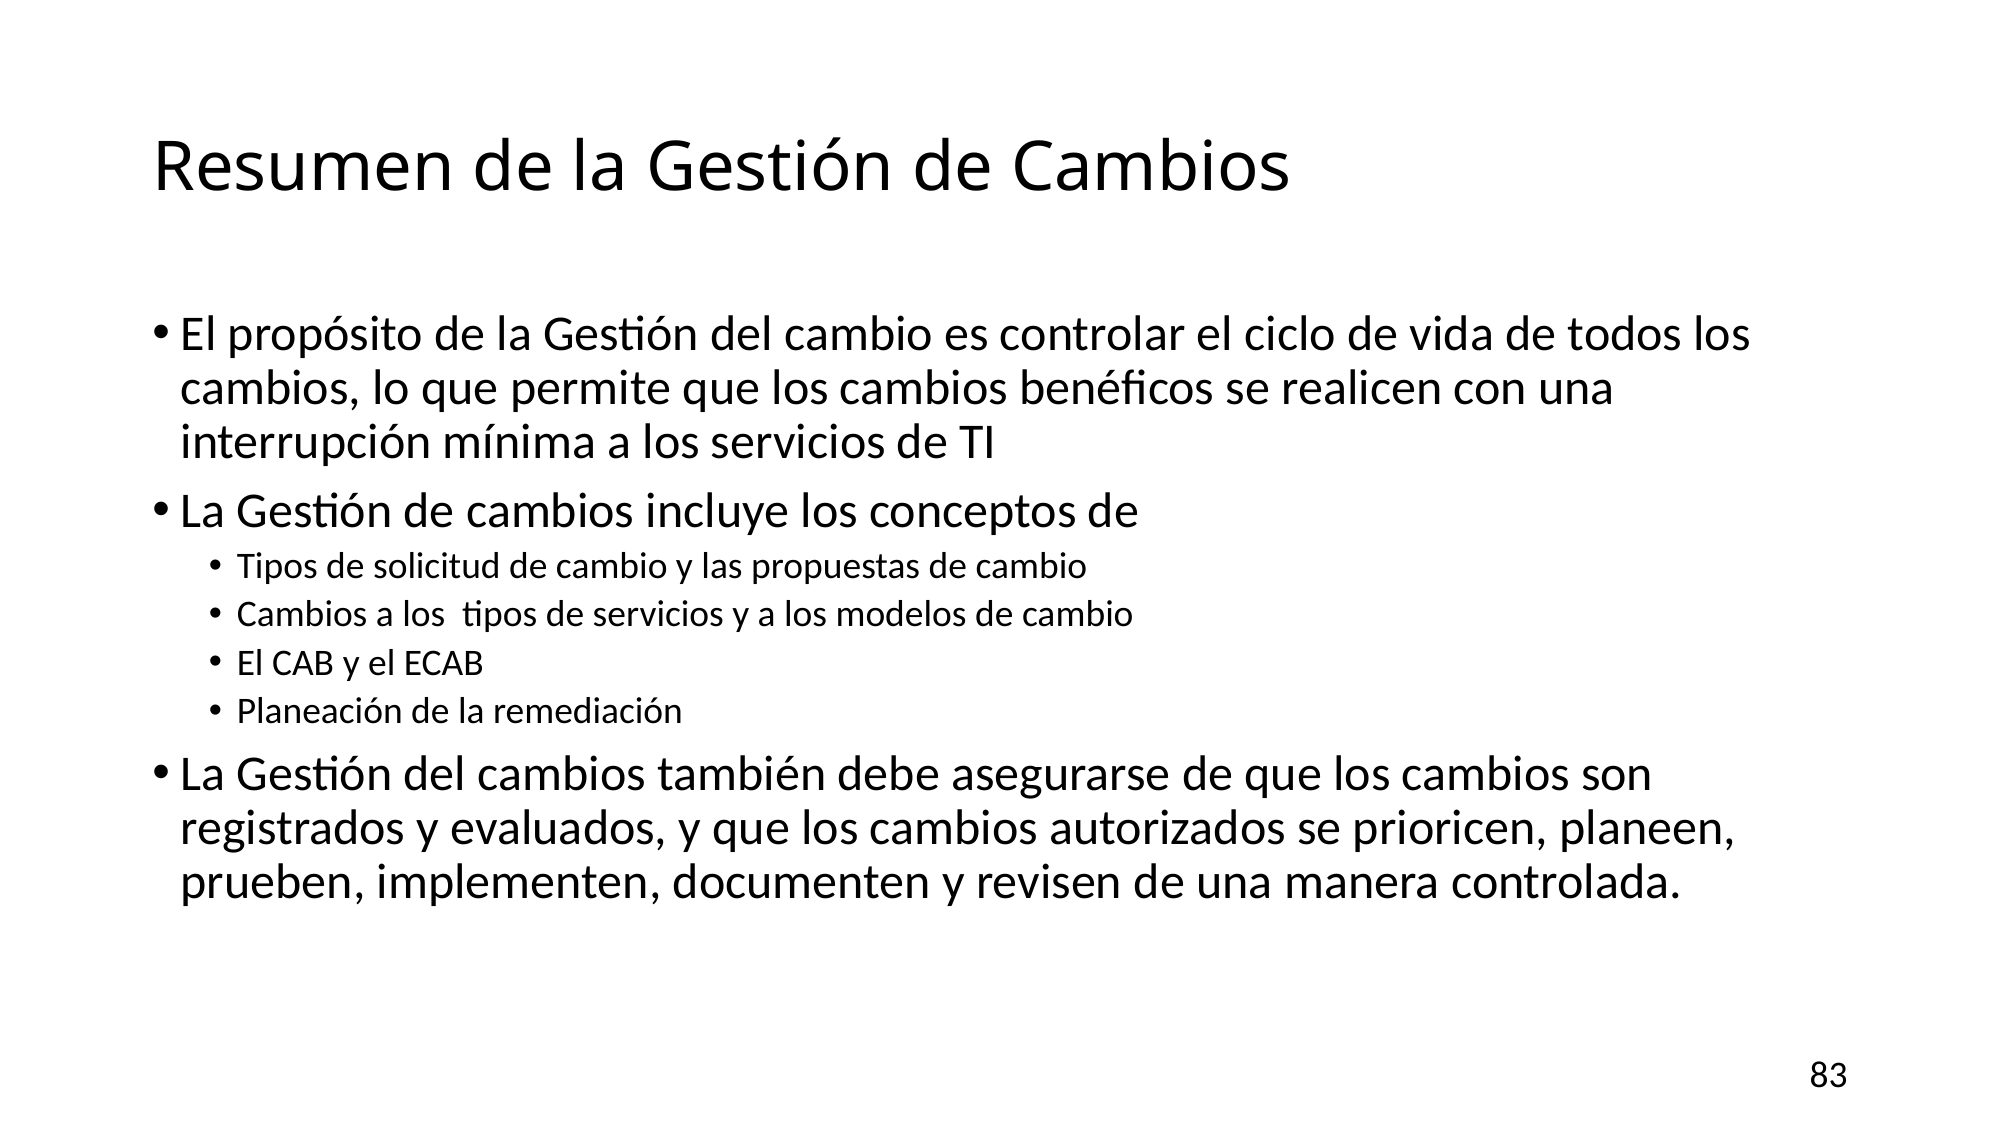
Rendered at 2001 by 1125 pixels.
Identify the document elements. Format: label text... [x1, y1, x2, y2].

title Resumen de la Gestión de Cambios [137, 59, 1863, 278]
list El propósito de la Gestión del cambio es controlar el ciclo de vida de todos los cambios, lo que permite que los cambios benéficos se realicen con una interrupción mínima a los servicios de TI La Gestión de cambios incluye los conceptos de Tipos de solicitud de cambio y las propuestas de cambio Cambios a los tipos de servicios y a los modelos de cambio El CAB y el ECAB Planeación de la remediación La Gestión del cambios también debe asegurarse de que los cambios son registrados y evaluados, y que los cambios autorizados se prioricen, planeen, prueben, implementen, documenten y revisen ​​de una manera controlada. [137, 299, 1863, 1014]
slide_number 83 [1412, 1042, 1863, 1103]
